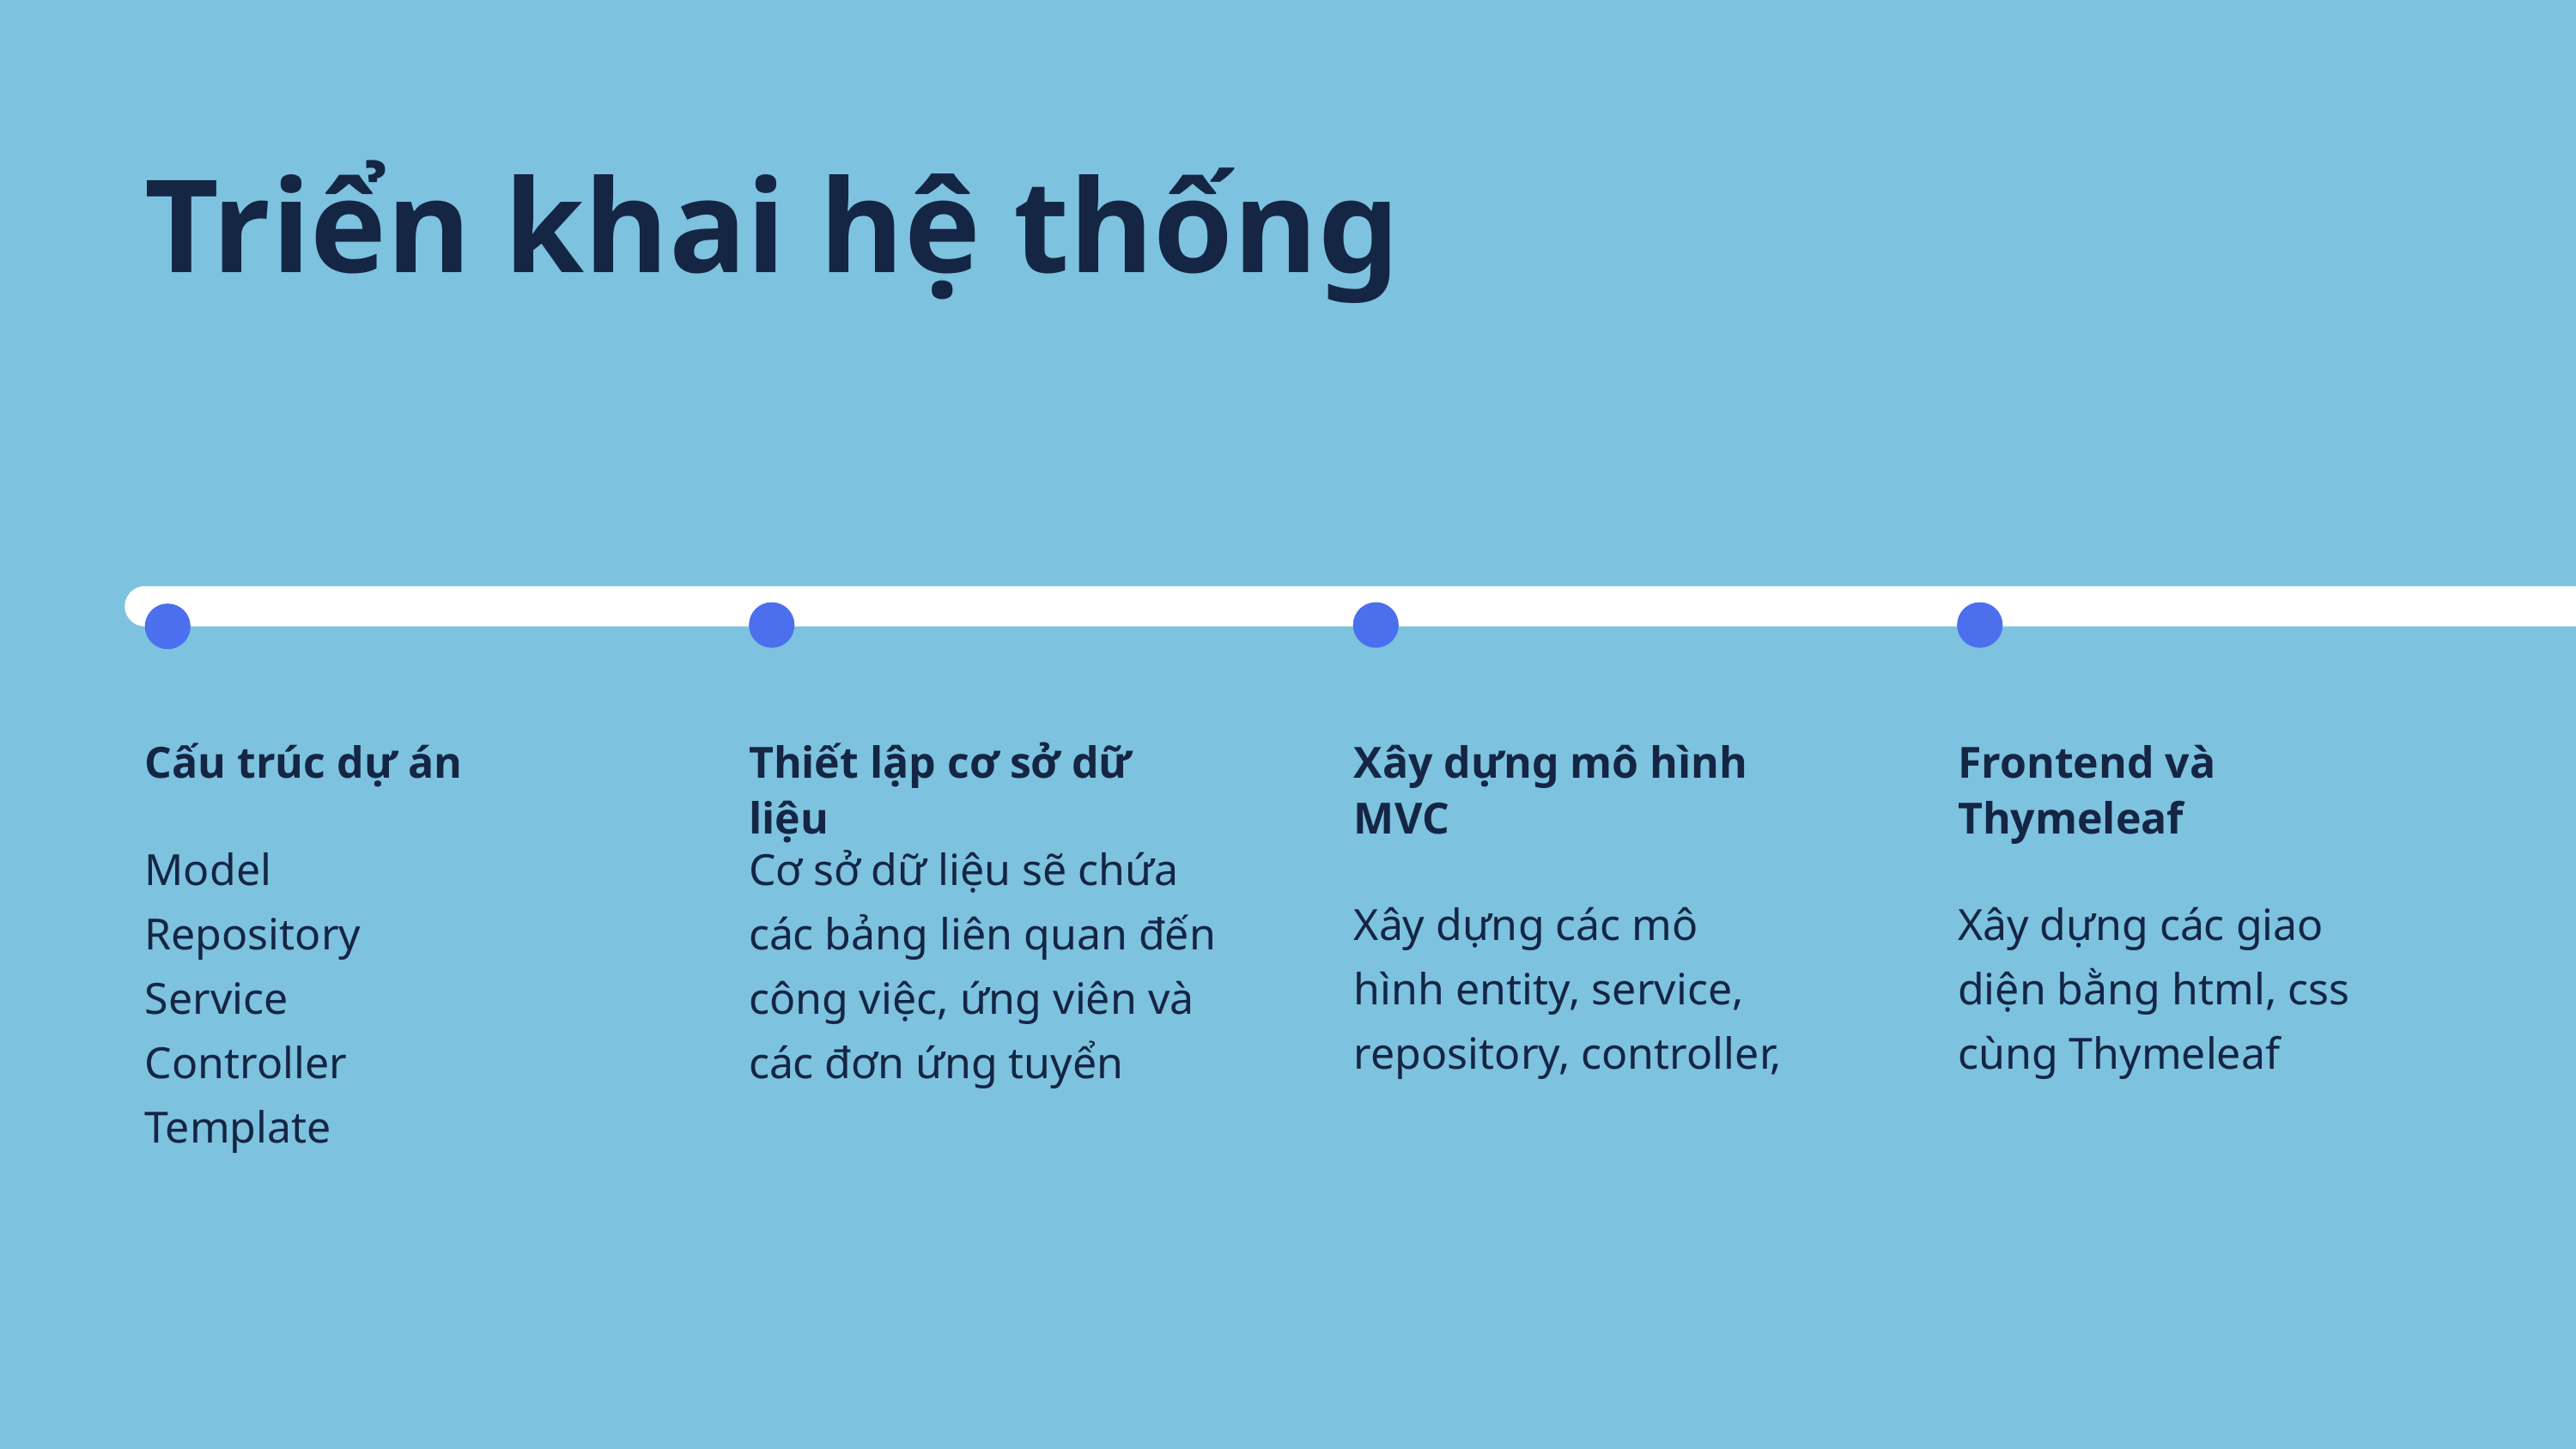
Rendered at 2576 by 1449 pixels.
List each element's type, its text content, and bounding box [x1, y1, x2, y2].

text_box Triển khai hệ thống [144, 143, 1982, 299]
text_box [1352, 602, 1400, 648]
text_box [1353, 735, 1791, 1074]
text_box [1956, 602, 2003, 648]
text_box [748, 602, 795, 648]
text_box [144, 735, 582, 1149]
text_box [1958, 735, 2395, 1074]
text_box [144, 603, 191, 650]
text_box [748, 735, 1223, 1083]
